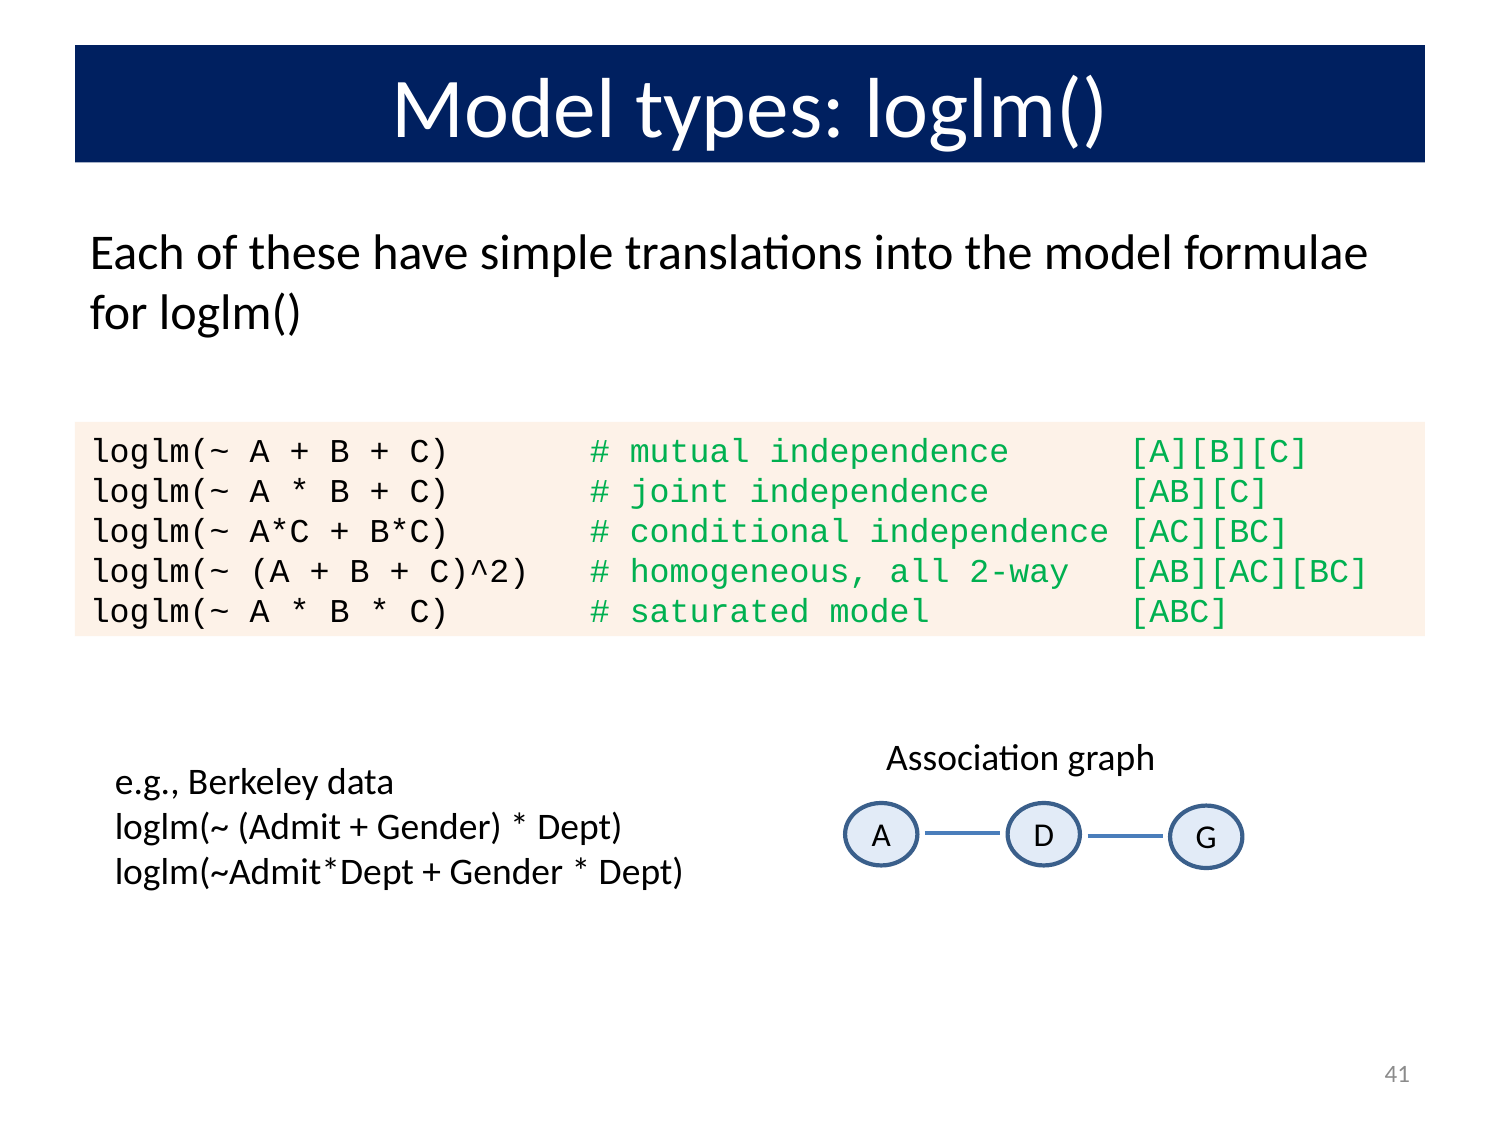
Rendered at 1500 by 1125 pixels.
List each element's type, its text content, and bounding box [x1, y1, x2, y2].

text_box Each of these have simple translations into the model formulae for loglm() [74, 212, 1425, 348]
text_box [837, 802, 1251, 869]
text_box e.g., Berkeley data loglm(~ (Admit + Gender) * Dept) loglm(~Admit*Dept + Gender * Dept) [99, 749, 750, 900]
text_box loglm(~ A + B + C) # mutual independence [A][B][C] loglm(~ A * B + C) # joint independence [AB][C] loglm(~ A*C + B*C) # conditional independence [AC][BC] loglm(~ (A + B + C)^2) # homogeneous, all 2-way [AB][AC][BC] loglm(~ A * B * C) # saturated model [ABC] [74, 421, 1425, 637]
slide_number 41 [1074, 1042, 1425, 1103]
text_box Association graph [795, 725, 1246, 786]
title Model types: loglm() [75, 45, 1425, 163]
